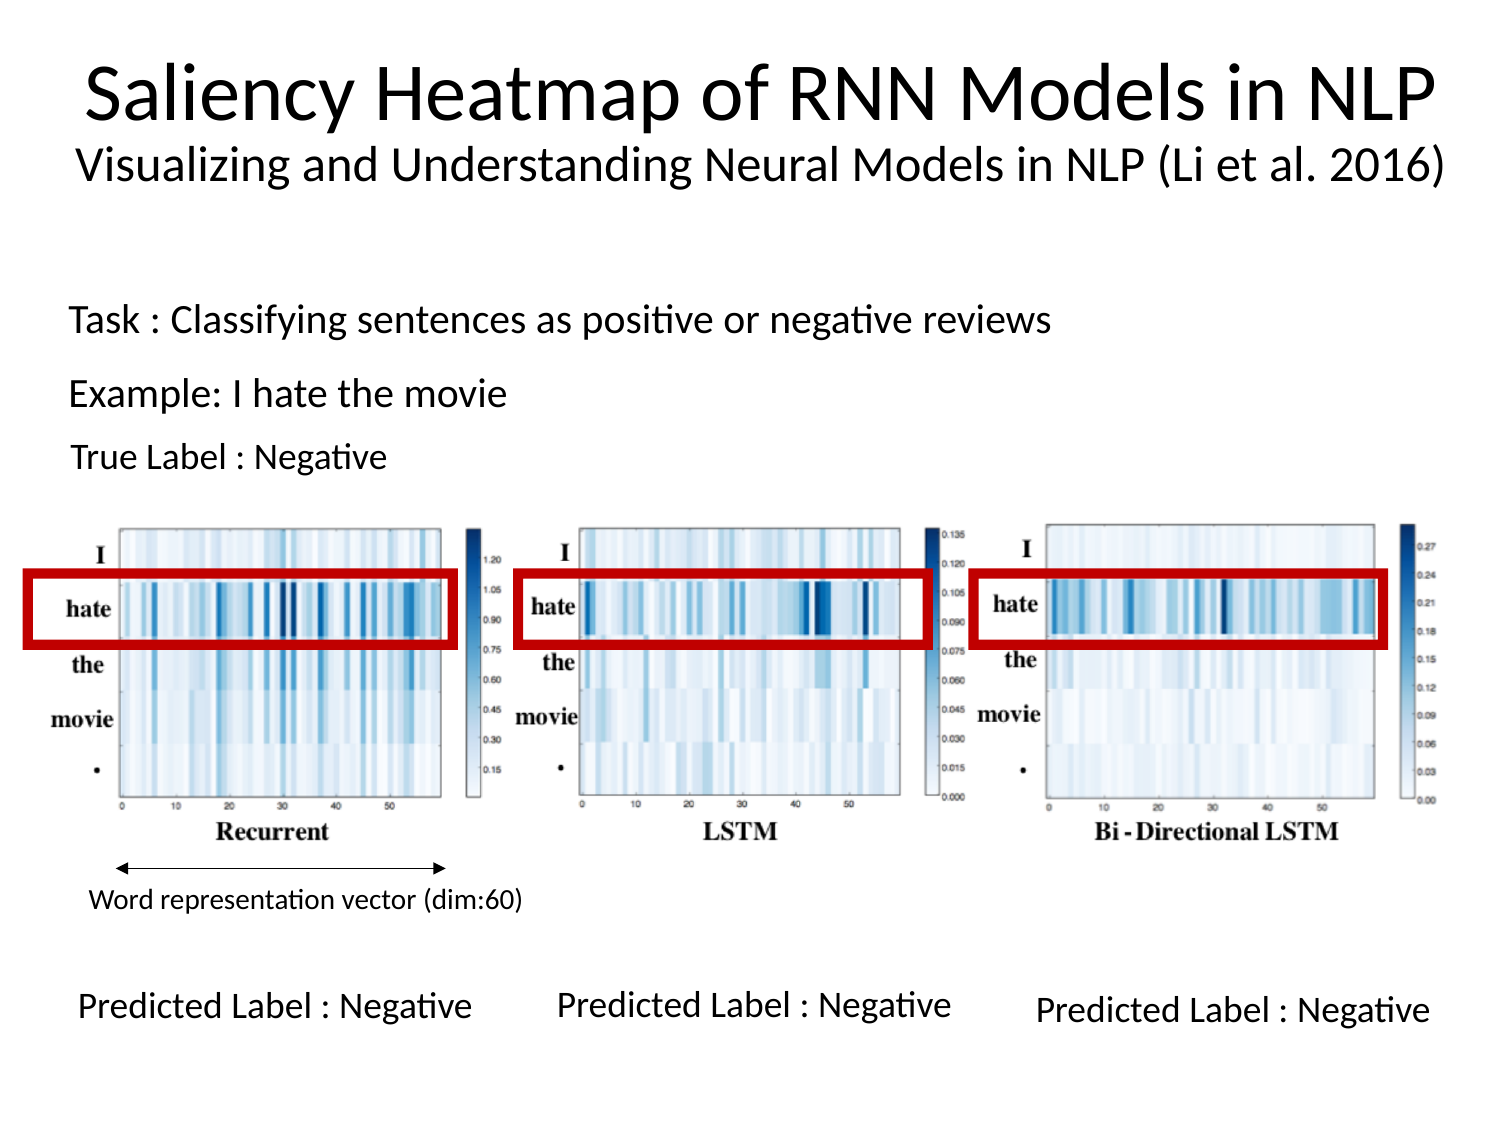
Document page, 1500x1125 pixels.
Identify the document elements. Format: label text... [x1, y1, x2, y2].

picture [2, 490, 1500, 869]
text_box Task : Classifying sentences as positive or negative reviews [53, 284, 1292, 351]
text_box Predicted Label : Negative [1021, 978, 1500, 1038]
text_box Predicted Label : Negative [542, 972, 1021, 1032]
text_box True Label : Negative [55, 424, 403, 485]
title Saliency Heatmap of RNN Models in NLP Visualizing and Understanding Neural Models in NLP (Li et al. 2016) [22, 57, 1500, 245]
text_box Word representation vector (dim:60) [73, 873, 737, 924]
text_box Example: I hate the movie [53, 358, 1292, 424]
text_box Predicted Label : Negative [63, 973, 542, 1034]
